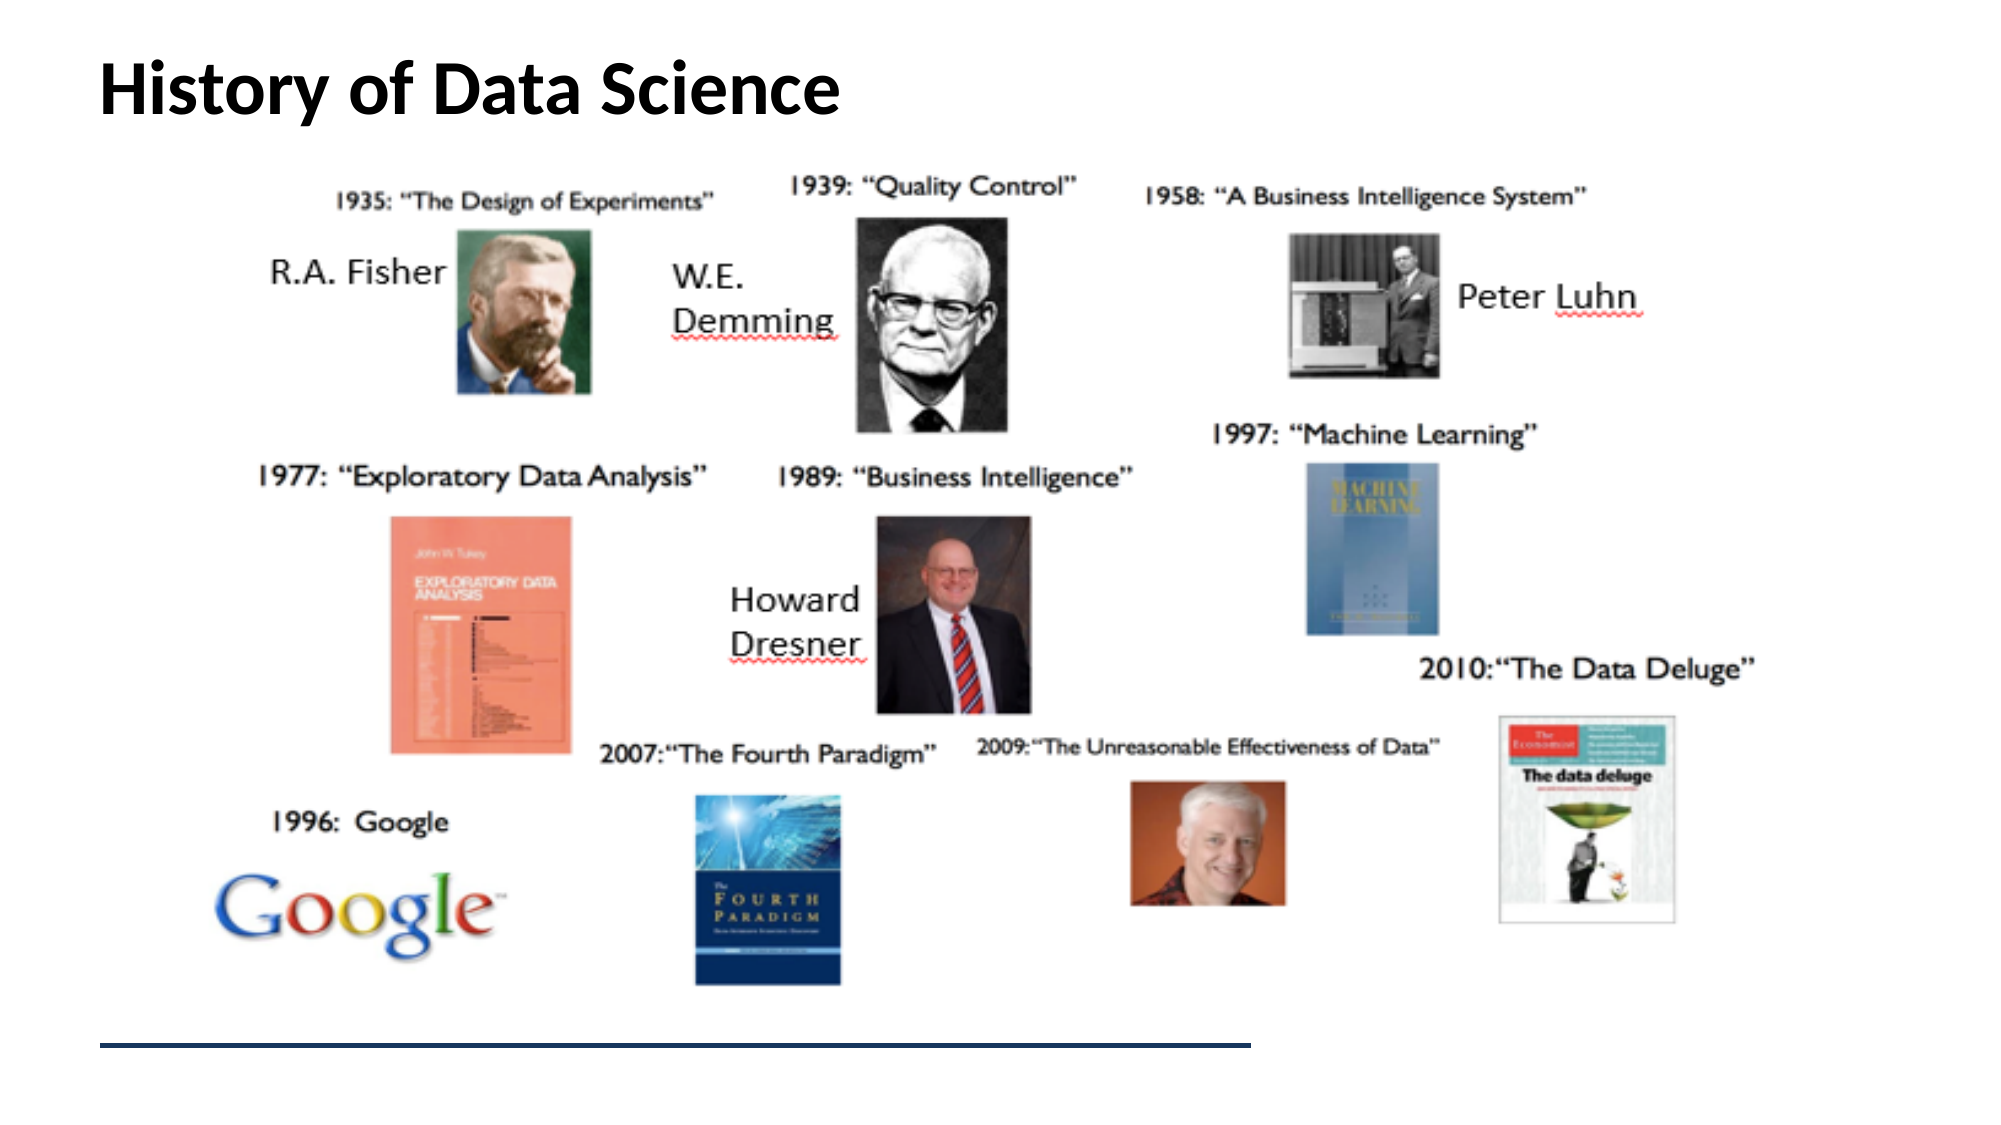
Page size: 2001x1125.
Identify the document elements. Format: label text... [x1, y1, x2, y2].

picture [166, 145, 1767, 993]
text_box History of Data Science [99, 26, 1900, 130]
